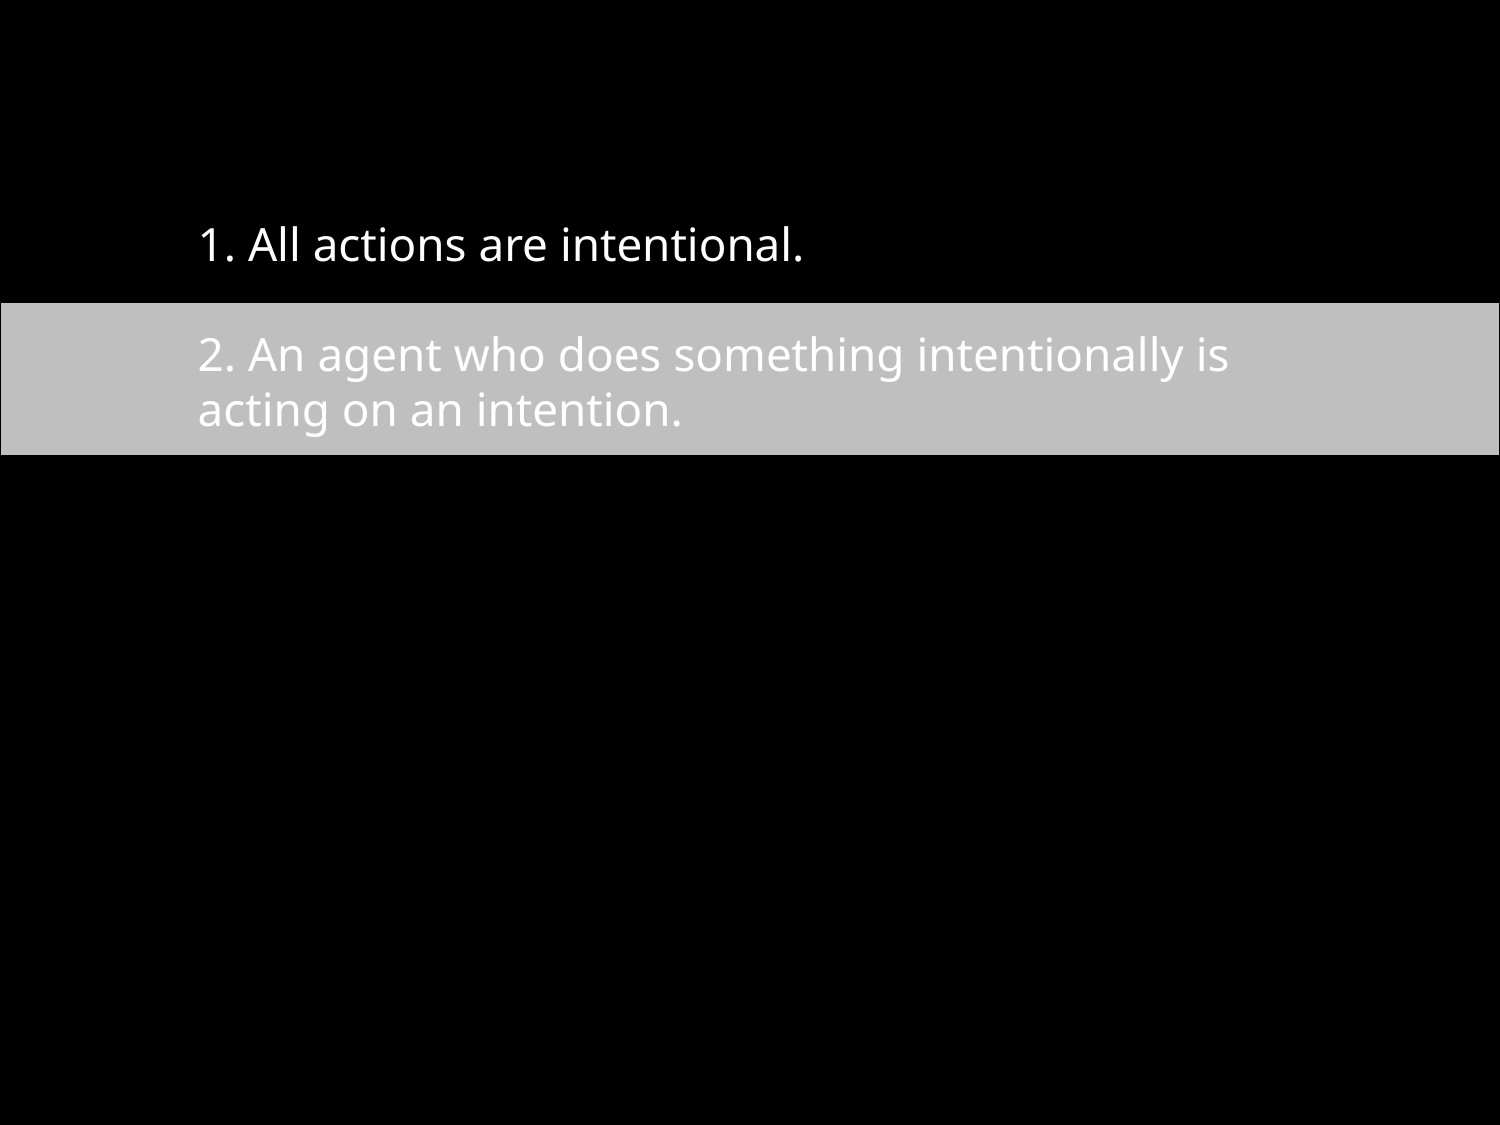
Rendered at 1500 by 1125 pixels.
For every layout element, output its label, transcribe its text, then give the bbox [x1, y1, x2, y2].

text_box 1. All actions are intentional. 2. An agent who does something intentionally is acting on an intention. [183, 208, 1283, 444]
text_box [0, 302, 1500, 457]
